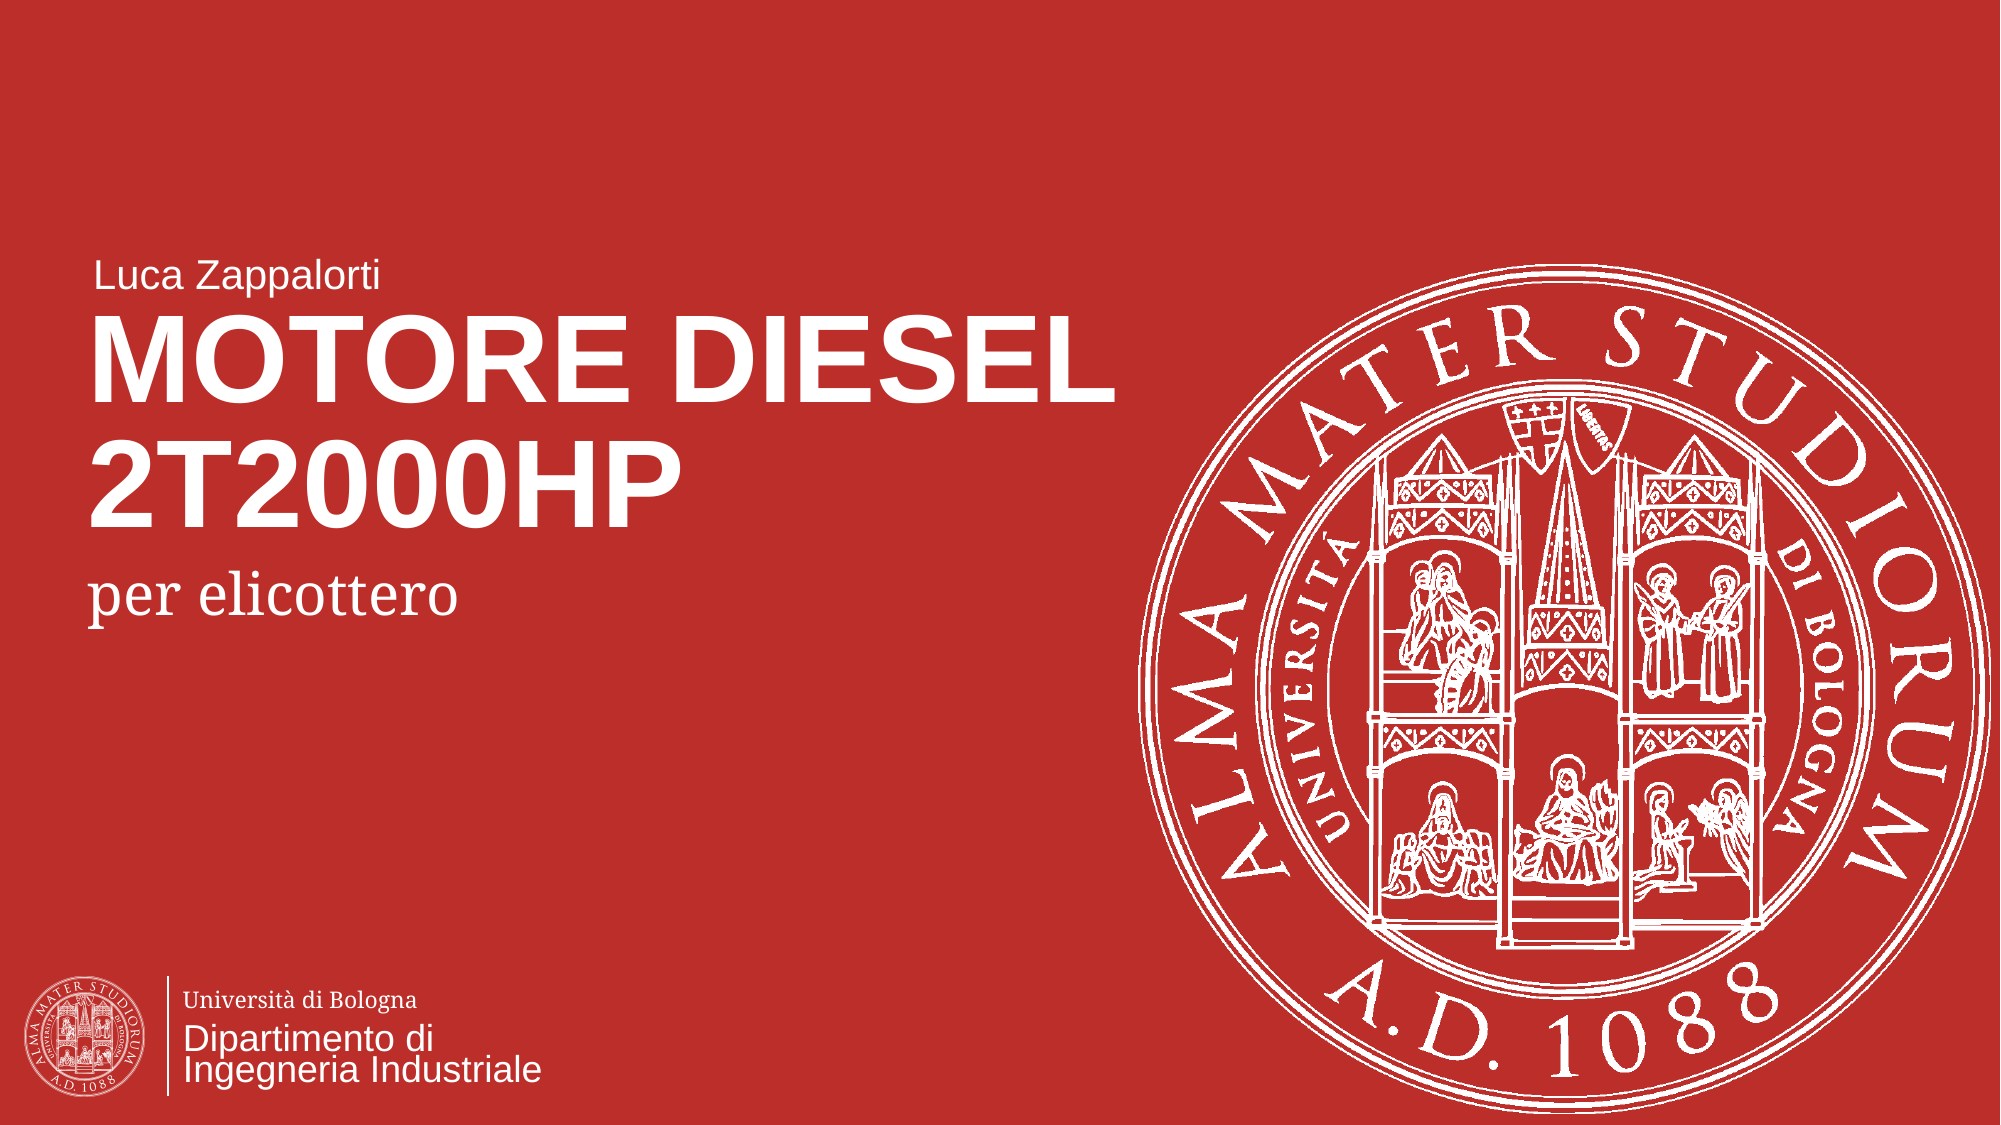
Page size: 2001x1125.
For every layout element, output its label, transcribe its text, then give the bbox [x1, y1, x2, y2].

picture [1138, 264, 1991, 1114]
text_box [24, 976, 579, 1099]
text_box MOTORE DIESEL 2T2000HP [72, 294, 1138, 560]
text_box per elicottero [72, 549, 660, 635]
text_box Luca Zappalorti [78, 165, 436, 306]
